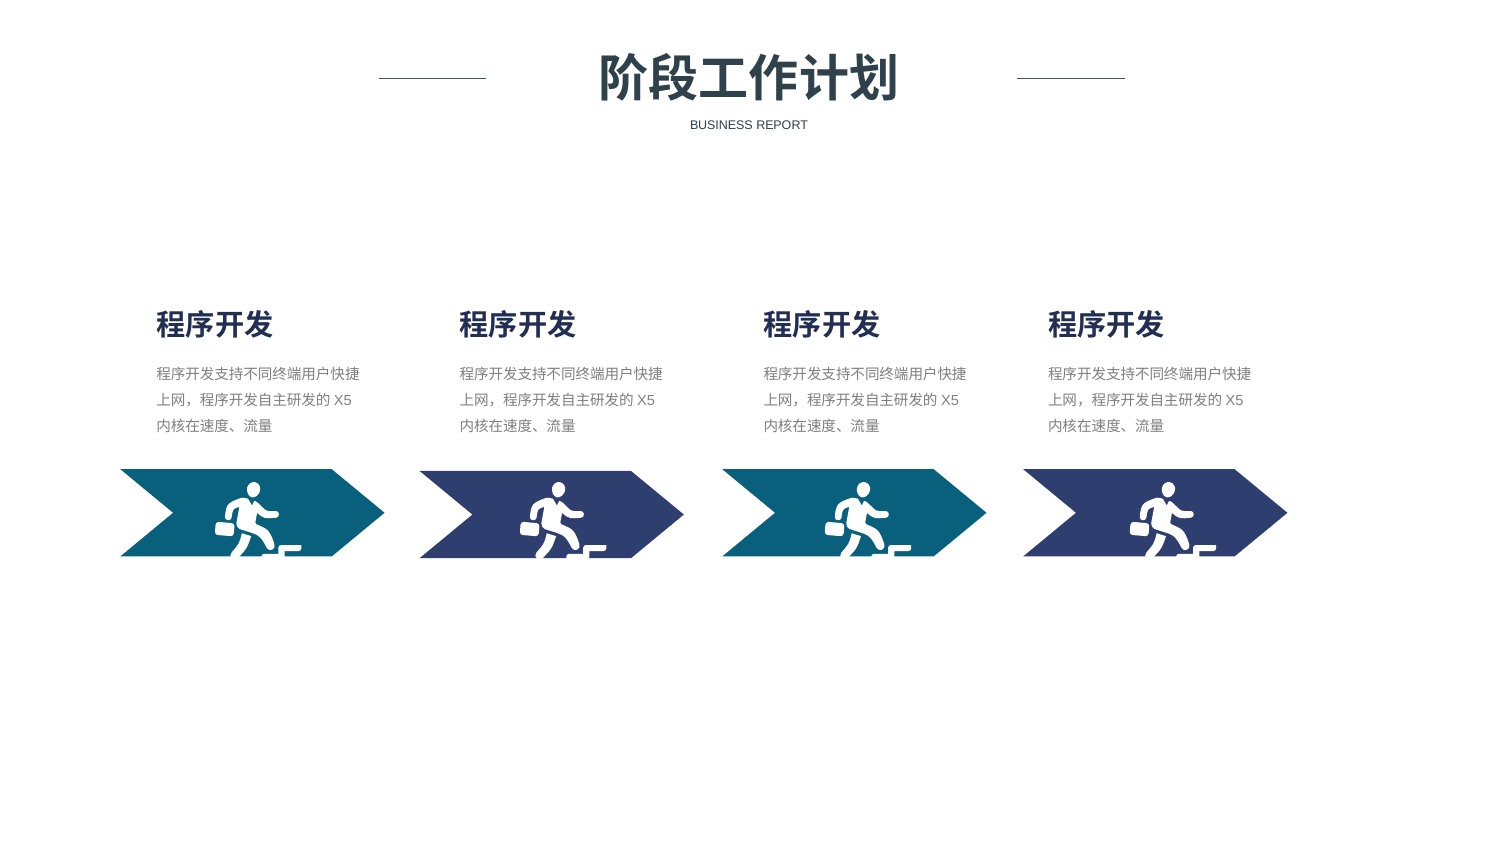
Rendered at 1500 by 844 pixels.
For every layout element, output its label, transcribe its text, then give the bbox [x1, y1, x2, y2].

text_box [719, 468, 989, 558]
text_box 程序开发支持不同终端用户快捷上网，程序开发自主研发的X5内核在速度、流量 [444, 348, 679, 443]
text_box 程序开发 [748, 299, 982, 348]
text_box 程序开发支持不同终端用户快捷上网，程序开发自主研发的X5内核在速度、流量 [748, 348, 983, 443]
text_box 程序开发支持不同终端用户快捷上网，程序开发自主研发的X5内核在速度、流量 [1033, 348, 1267, 443]
text_box BUSINESS REPORT [659, 114, 839, 140]
text_box 阶段工作计划 [517, 39, 981, 78]
text_box [1020, 468, 1290, 558]
text_box 程序开发支持不同终端用户快捷上网，程序开发自主研发的X5内核在速度、流量 [141, 348, 376, 443]
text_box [1129, 481, 1217, 569]
text_box 程序开发 [141, 299, 375, 348]
text_box 程序开发 [444, 299, 678, 348]
text_box [117, 468, 387, 558]
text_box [519, 481, 607, 569]
text_box 阶段工作计划 [517, 79, 981, 114]
text_box [416, 469, 686, 560]
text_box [824, 481, 912, 569]
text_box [214, 481, 302, 569]
text_box 程序开发 [1033, 299, 1266, 348]
